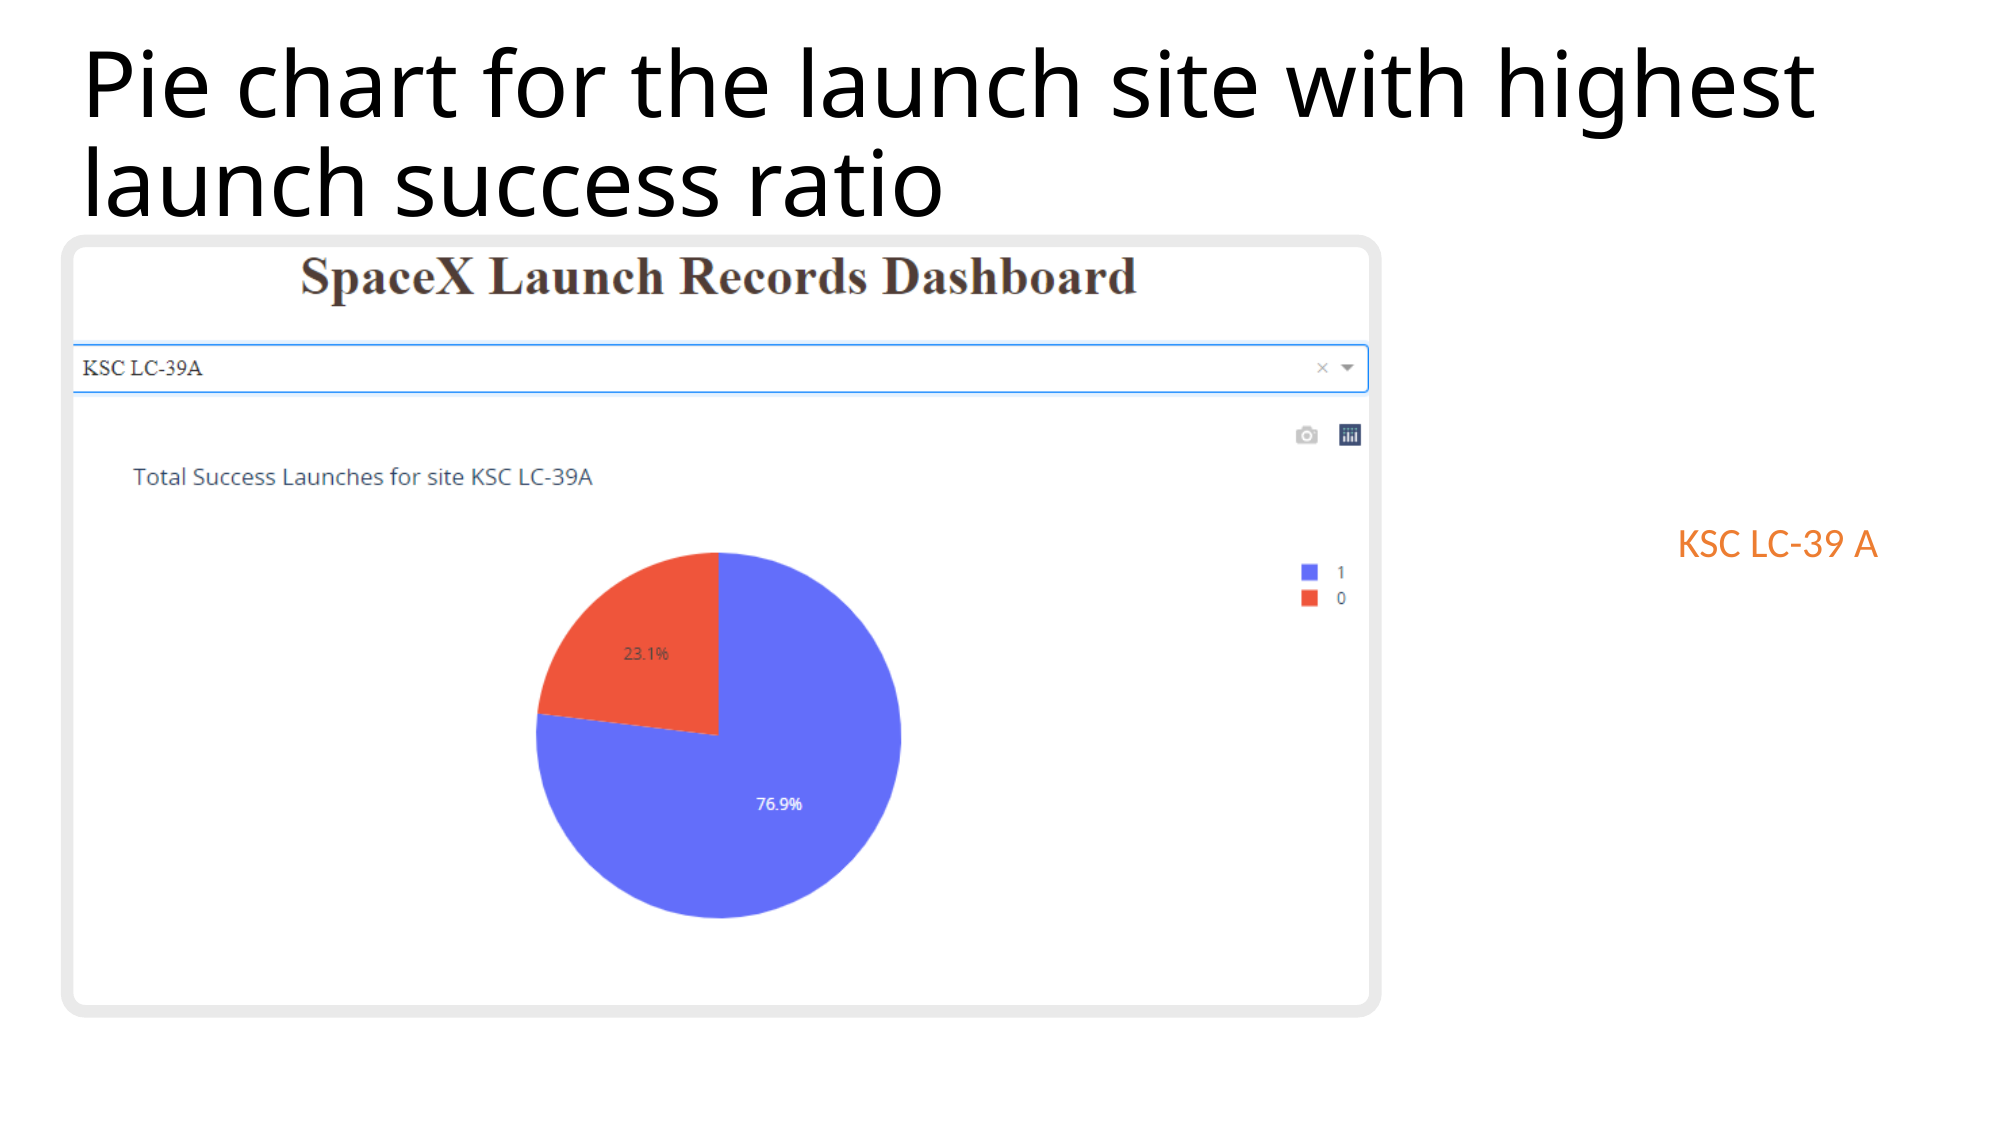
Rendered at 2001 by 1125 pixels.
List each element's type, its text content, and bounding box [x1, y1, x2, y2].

text_box The launch site KSC LC-39 A also had the highest rate of successful launches, with a 76.9% success rate. [1413, 237, 1938, 995]
text_box Pie chart for the launch site with highest launch success ratio [66, 30, 1863, 149]
picture [67, 240, 1376, 1012]
